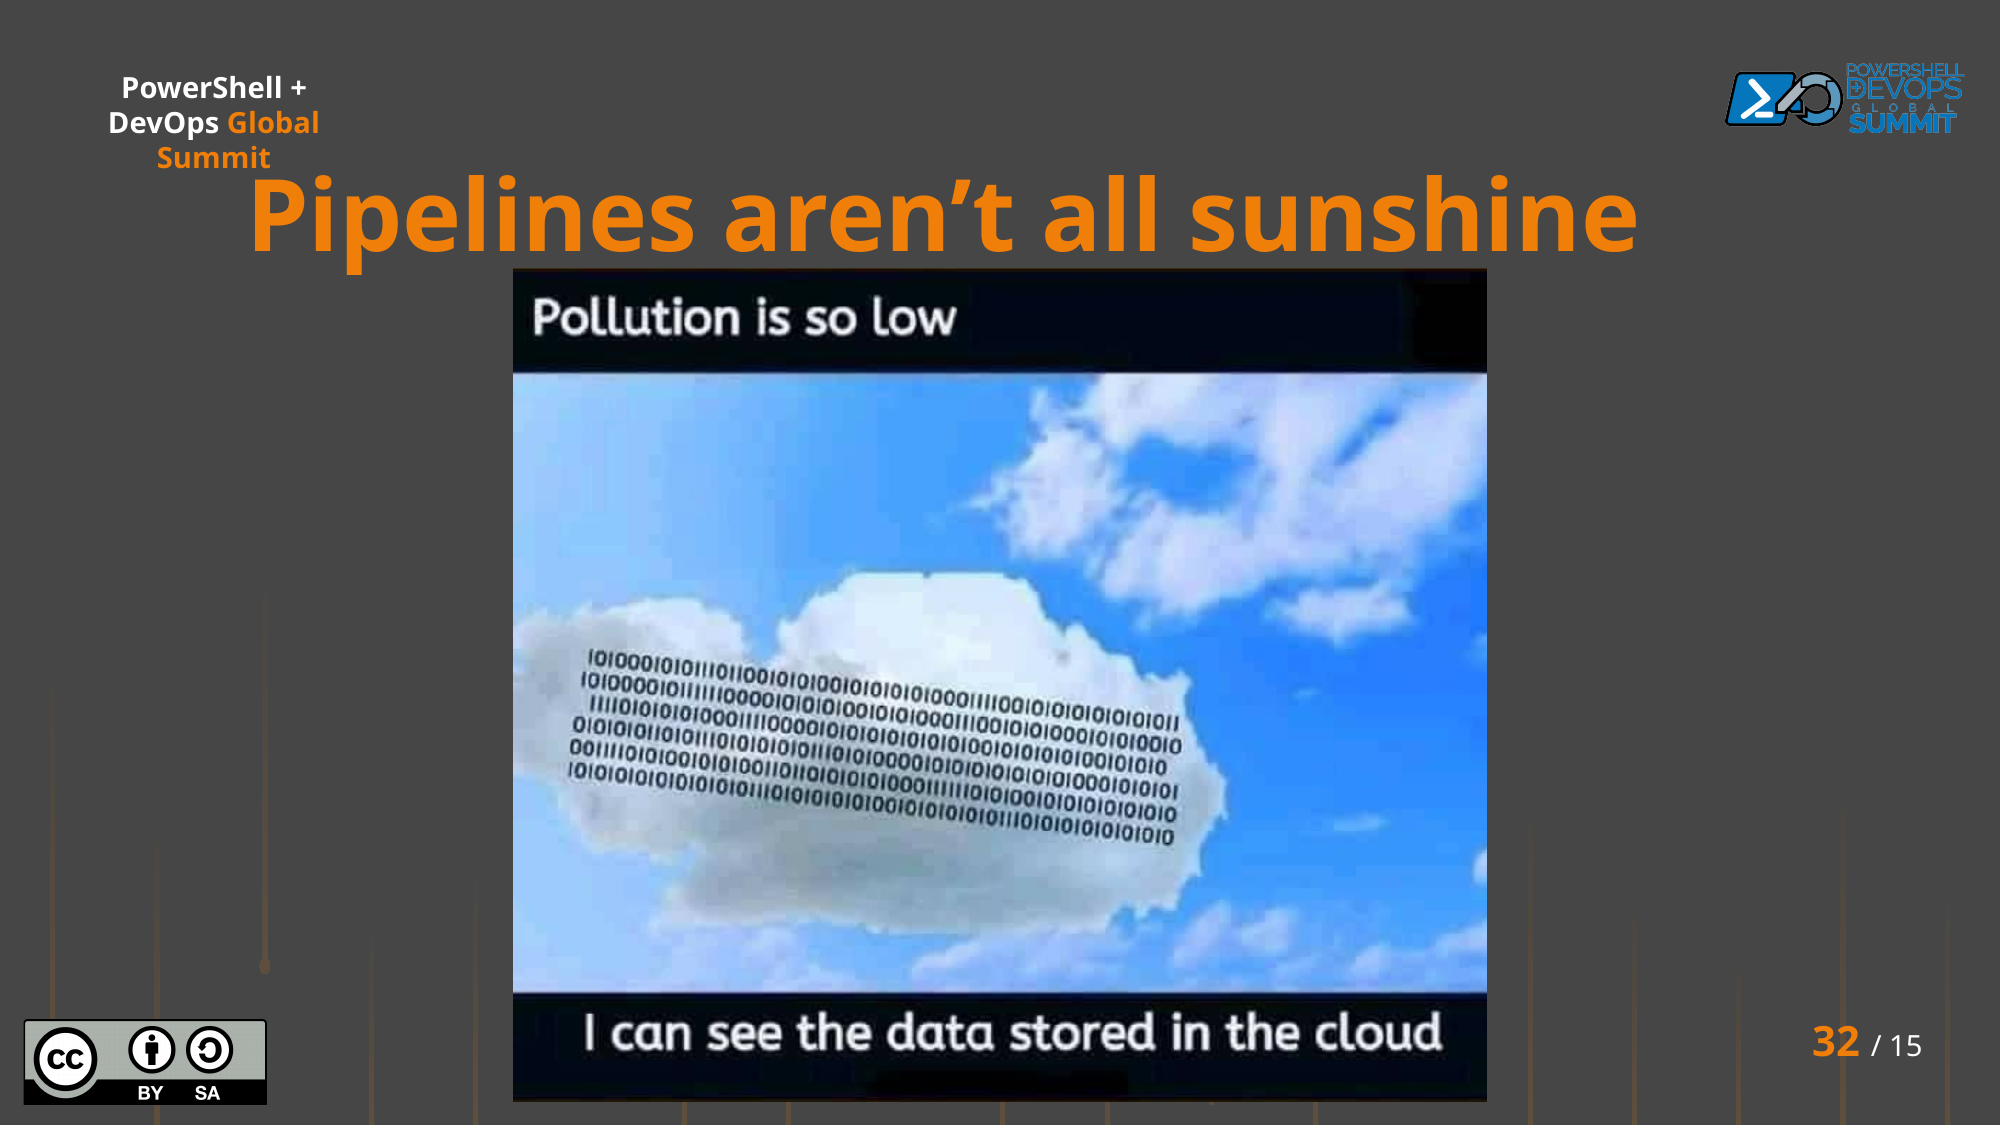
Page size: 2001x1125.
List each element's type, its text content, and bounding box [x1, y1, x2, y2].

text_box Pipelines aren’t all sunshine [231, 144, 1769, 279]
picture [513, 268, 1487, 1102]
picture [23, 1019, 267, 1105]
picture [1725, 61, 1965, 139]
